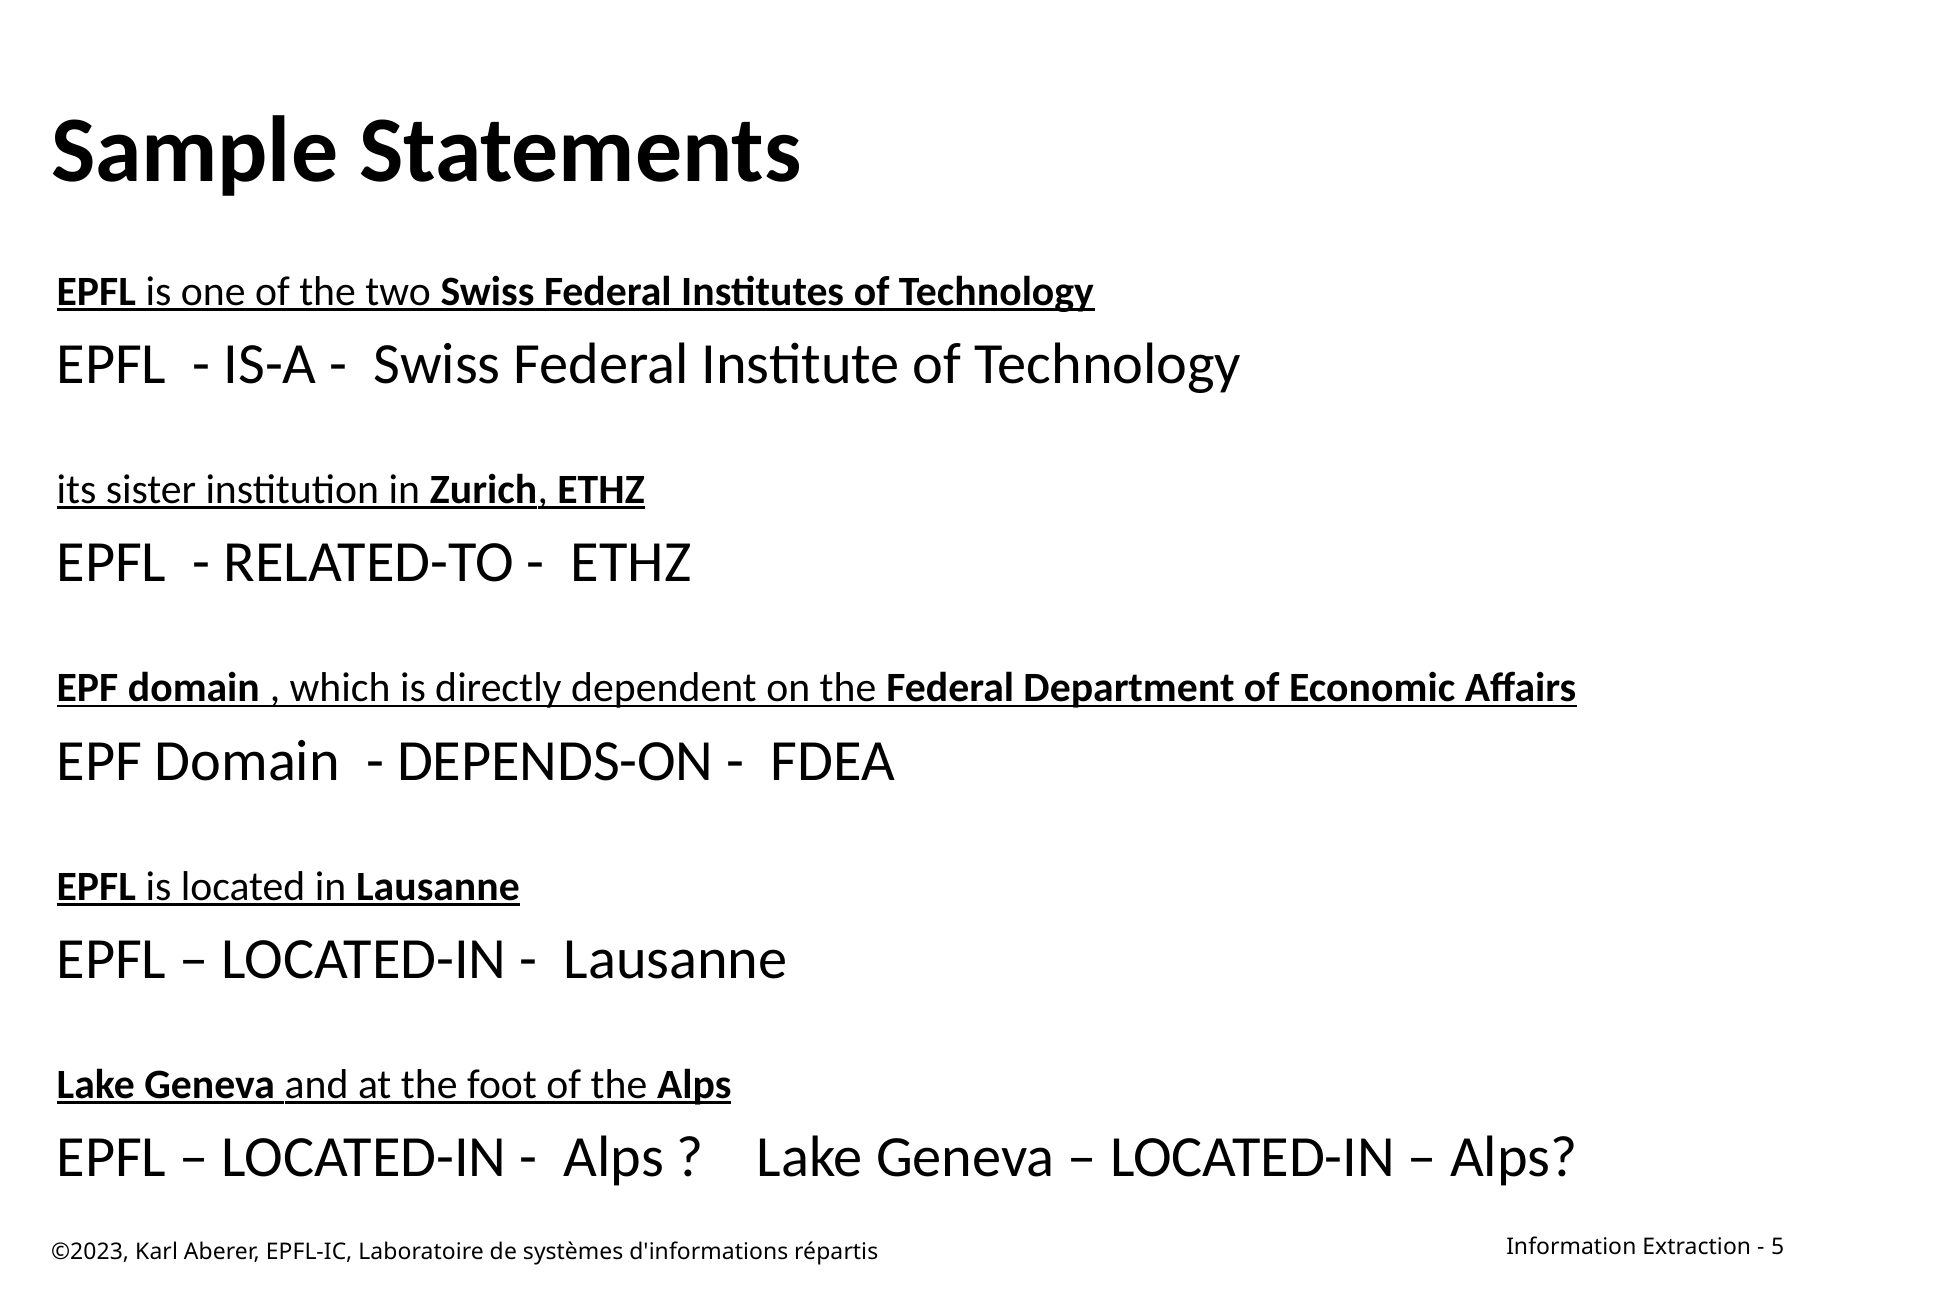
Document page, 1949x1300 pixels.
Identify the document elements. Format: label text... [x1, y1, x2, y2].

title Sample Statements [32, 57, 1803, 232]
list EPFL is one of the two Swiss Federal Institutes of Technology EPFL - IS-A - Swiss Federal Institute of Technology its sister institution in Zurich, ETHZ EPFL - RELATED-TO - ETHZ EPF domain , which is directly dependent on the Federal Department of Economic Affairs EPF Domain - DEPENDS-ON - FDEA EPFL is located in Lausanne EPFL – LOCATED-IN - Lausanne Lake Geneva and at the foot of the Alps EPFL – LOCATED-IN - Alps ? Lake Geneva – LOCATED-IN – Alps? [37, 253, 1809, 1208]
footer ©2023, Karl Aberer, EPFL-IC, Laboratoire de systèmes d'informations répartis [32, 1227, 1284, 1271]
